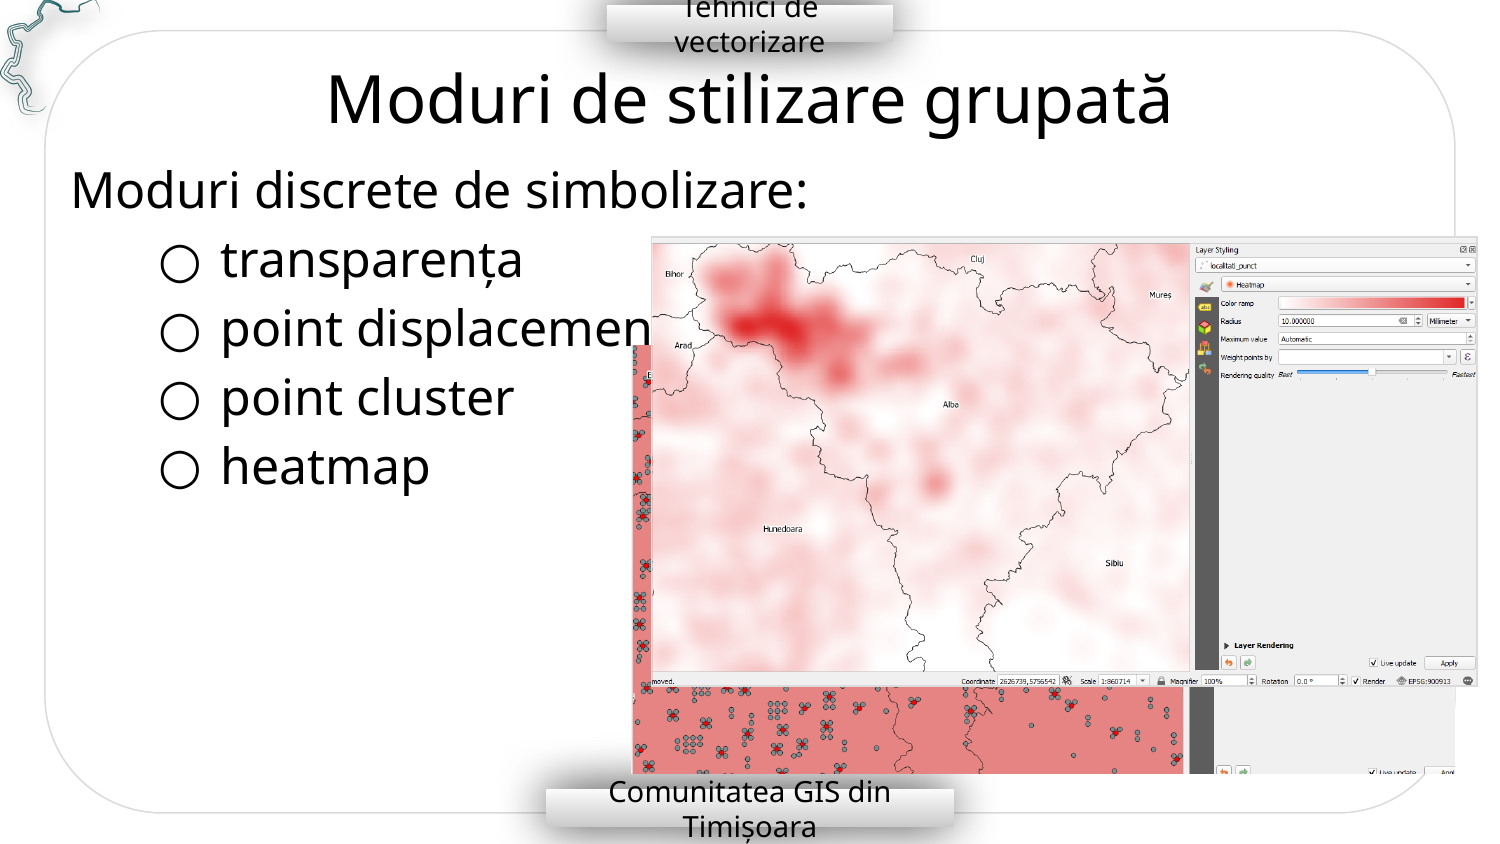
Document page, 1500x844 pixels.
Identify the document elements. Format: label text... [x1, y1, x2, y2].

text_box Comunitatea GIS din Timișoara [546, 789, 954, 827]
picture [630, 237, 1477, 774]
text_box Moduri de stilizare grupată [109, 59, 1401, 134]
text_box Moduri discrete de simbolizare: transparența point displacement point cluster heatmap [65, 165, 1435, 479]
picture [0, 0, 100, 115]
text_box [44, 30, 1455, 813]
text_box Tehnici de vectorizare [606, 5, 893, 42]
